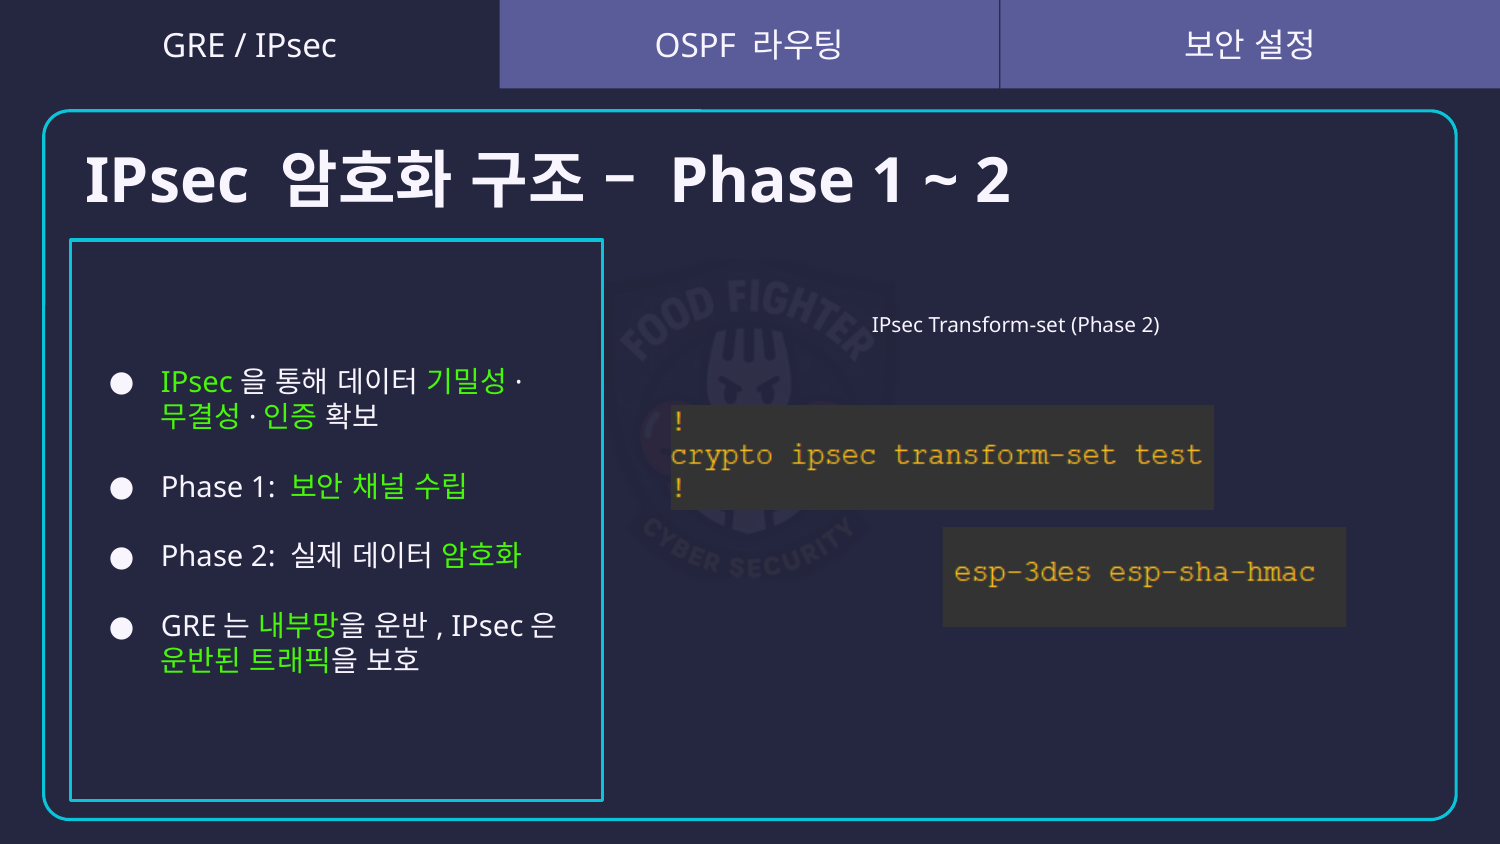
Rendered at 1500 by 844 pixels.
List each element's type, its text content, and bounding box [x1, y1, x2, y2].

picture [670, 404, 1215, 510]
list IPsec을 통해 데이터 기밀성·무결성·인증 확보 Phase 1: 보안 채널 수립 Phase 2: 실제 데이터 암호화 GRE는 내부망을 운반, IPsec은 운반된 트래픽을 보호 [69, 238, 604, 802]
picture [942, 527, 1347, 627]
title IPsec 암호화 구조 – Phase 1 ~ 2 [70, 130, 1430, 225]
text_box IPsec Transform-set (Phase 2) [811, 295, 1221, 354]
